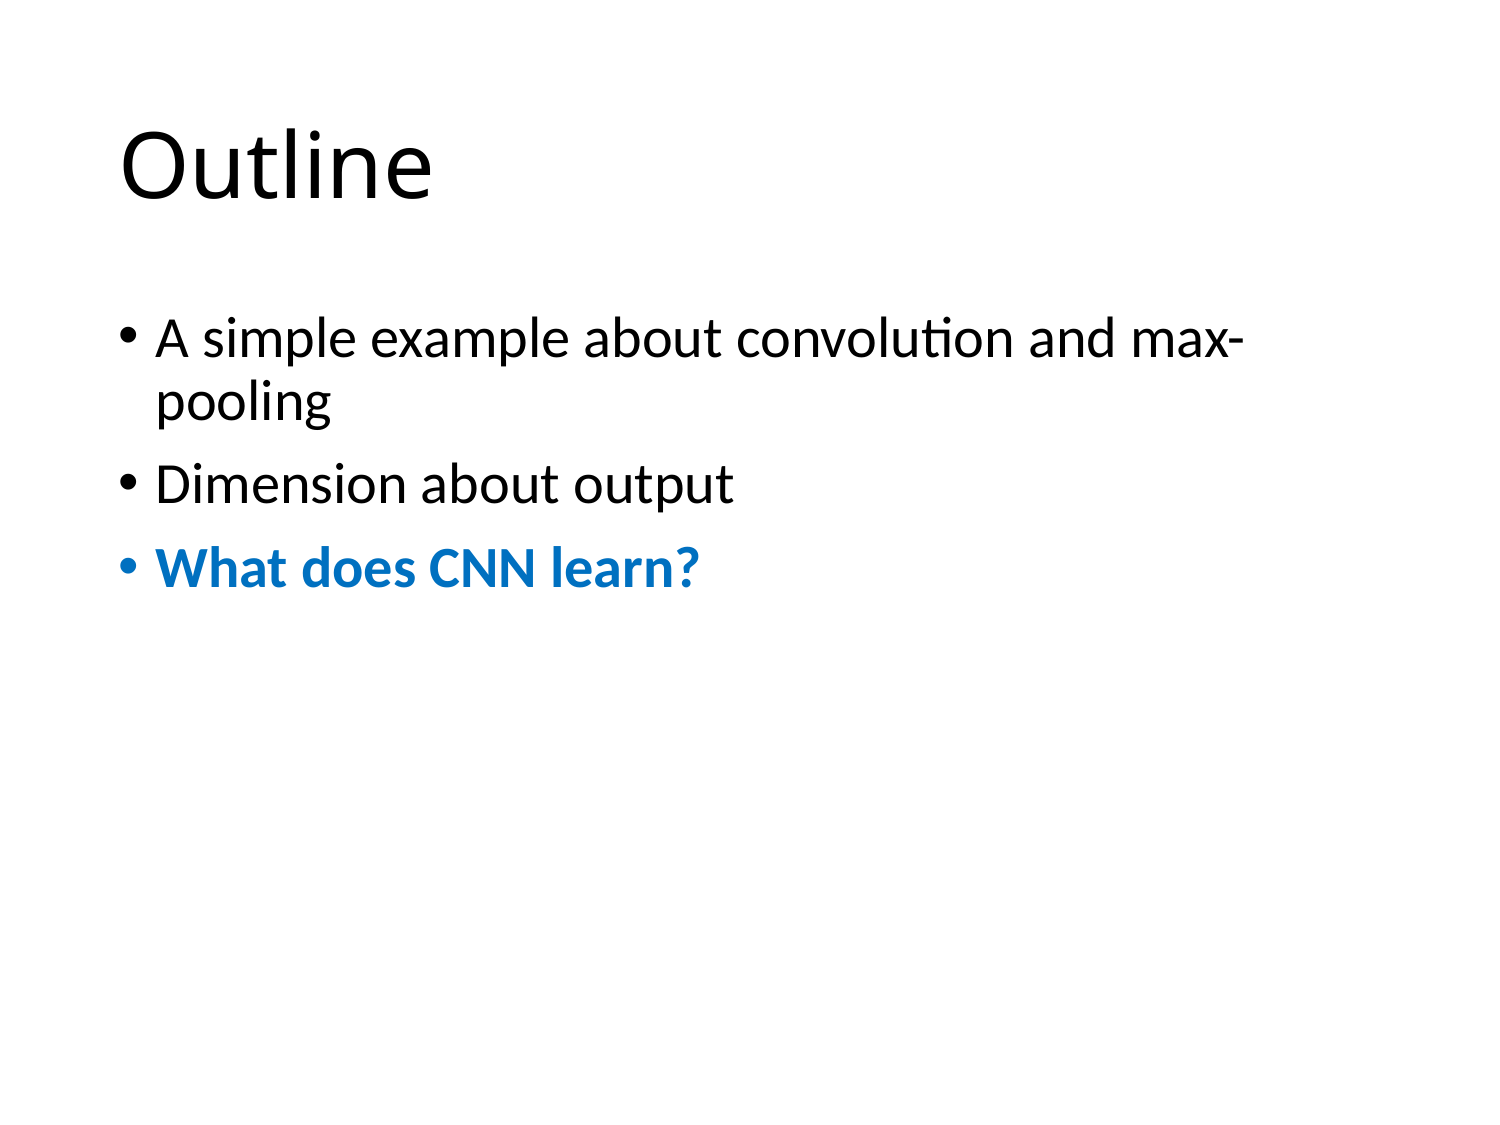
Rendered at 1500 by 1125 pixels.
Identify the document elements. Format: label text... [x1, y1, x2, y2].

title Outline [103, 59, 1397, 278]
list A simple example about convolution and max-pooling Dimension about output What does CNN learn? [103, 299, 1397, 1014]
